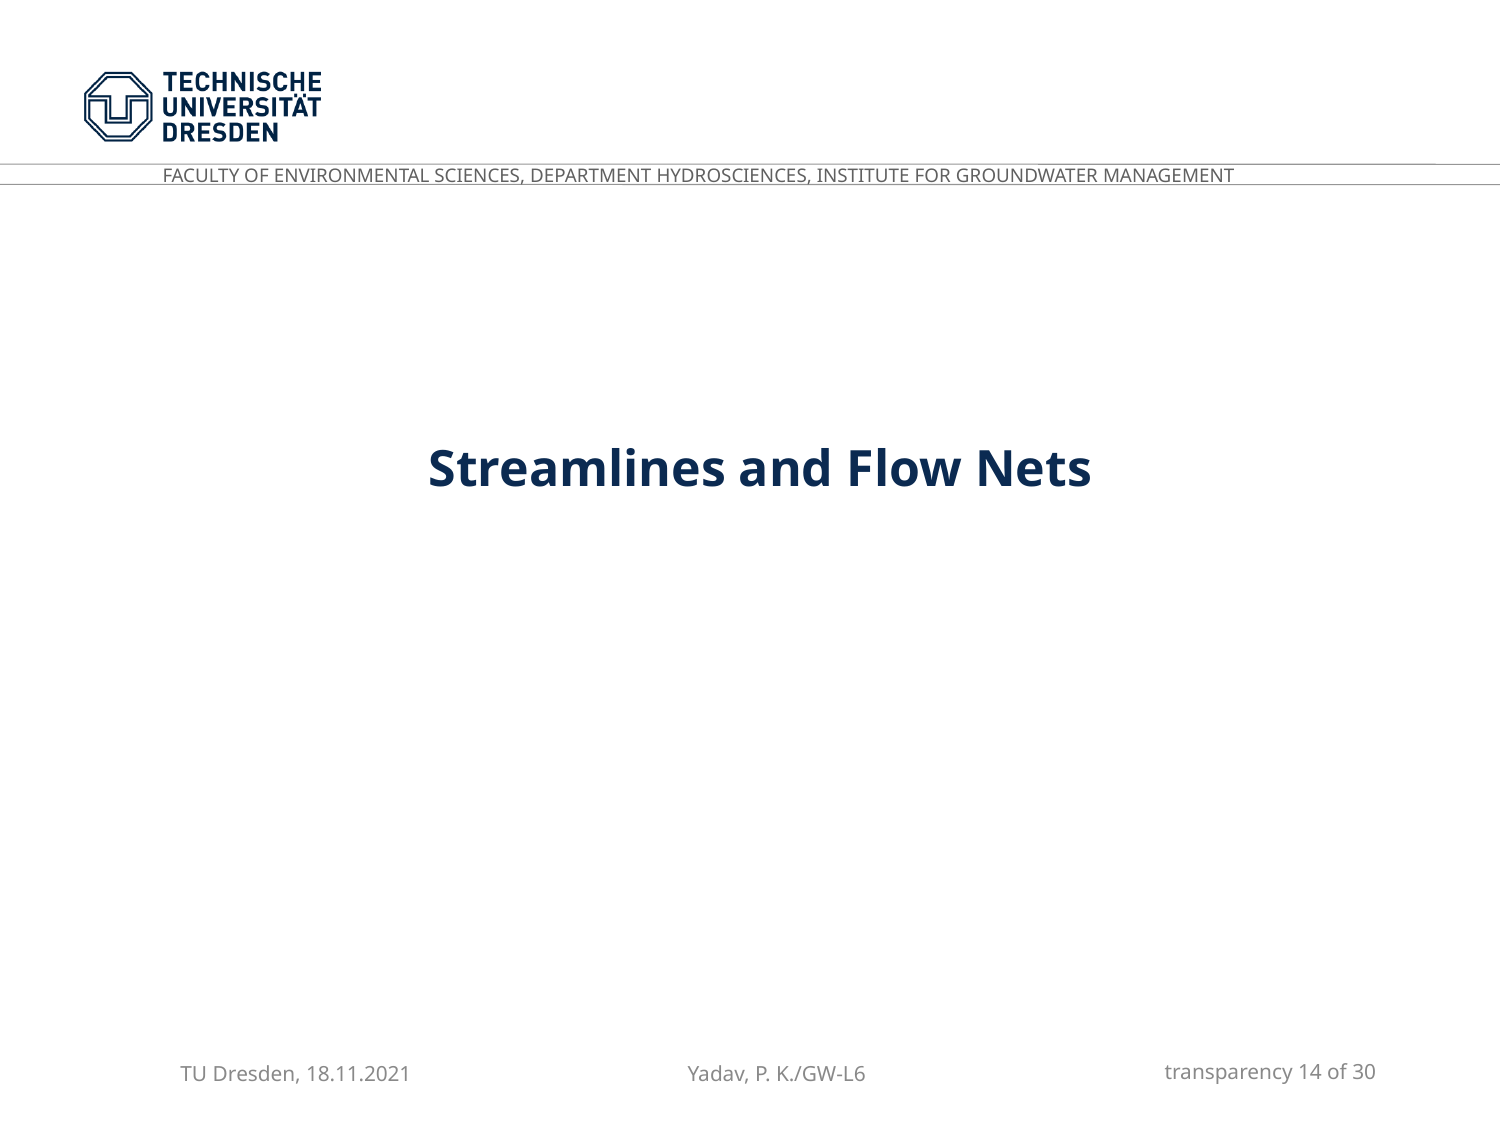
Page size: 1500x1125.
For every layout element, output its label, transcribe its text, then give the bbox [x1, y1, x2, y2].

text_box Streamlines and Flow Nets [360, 354, 1176, 579]
picture [83, 71, 321, 142]
